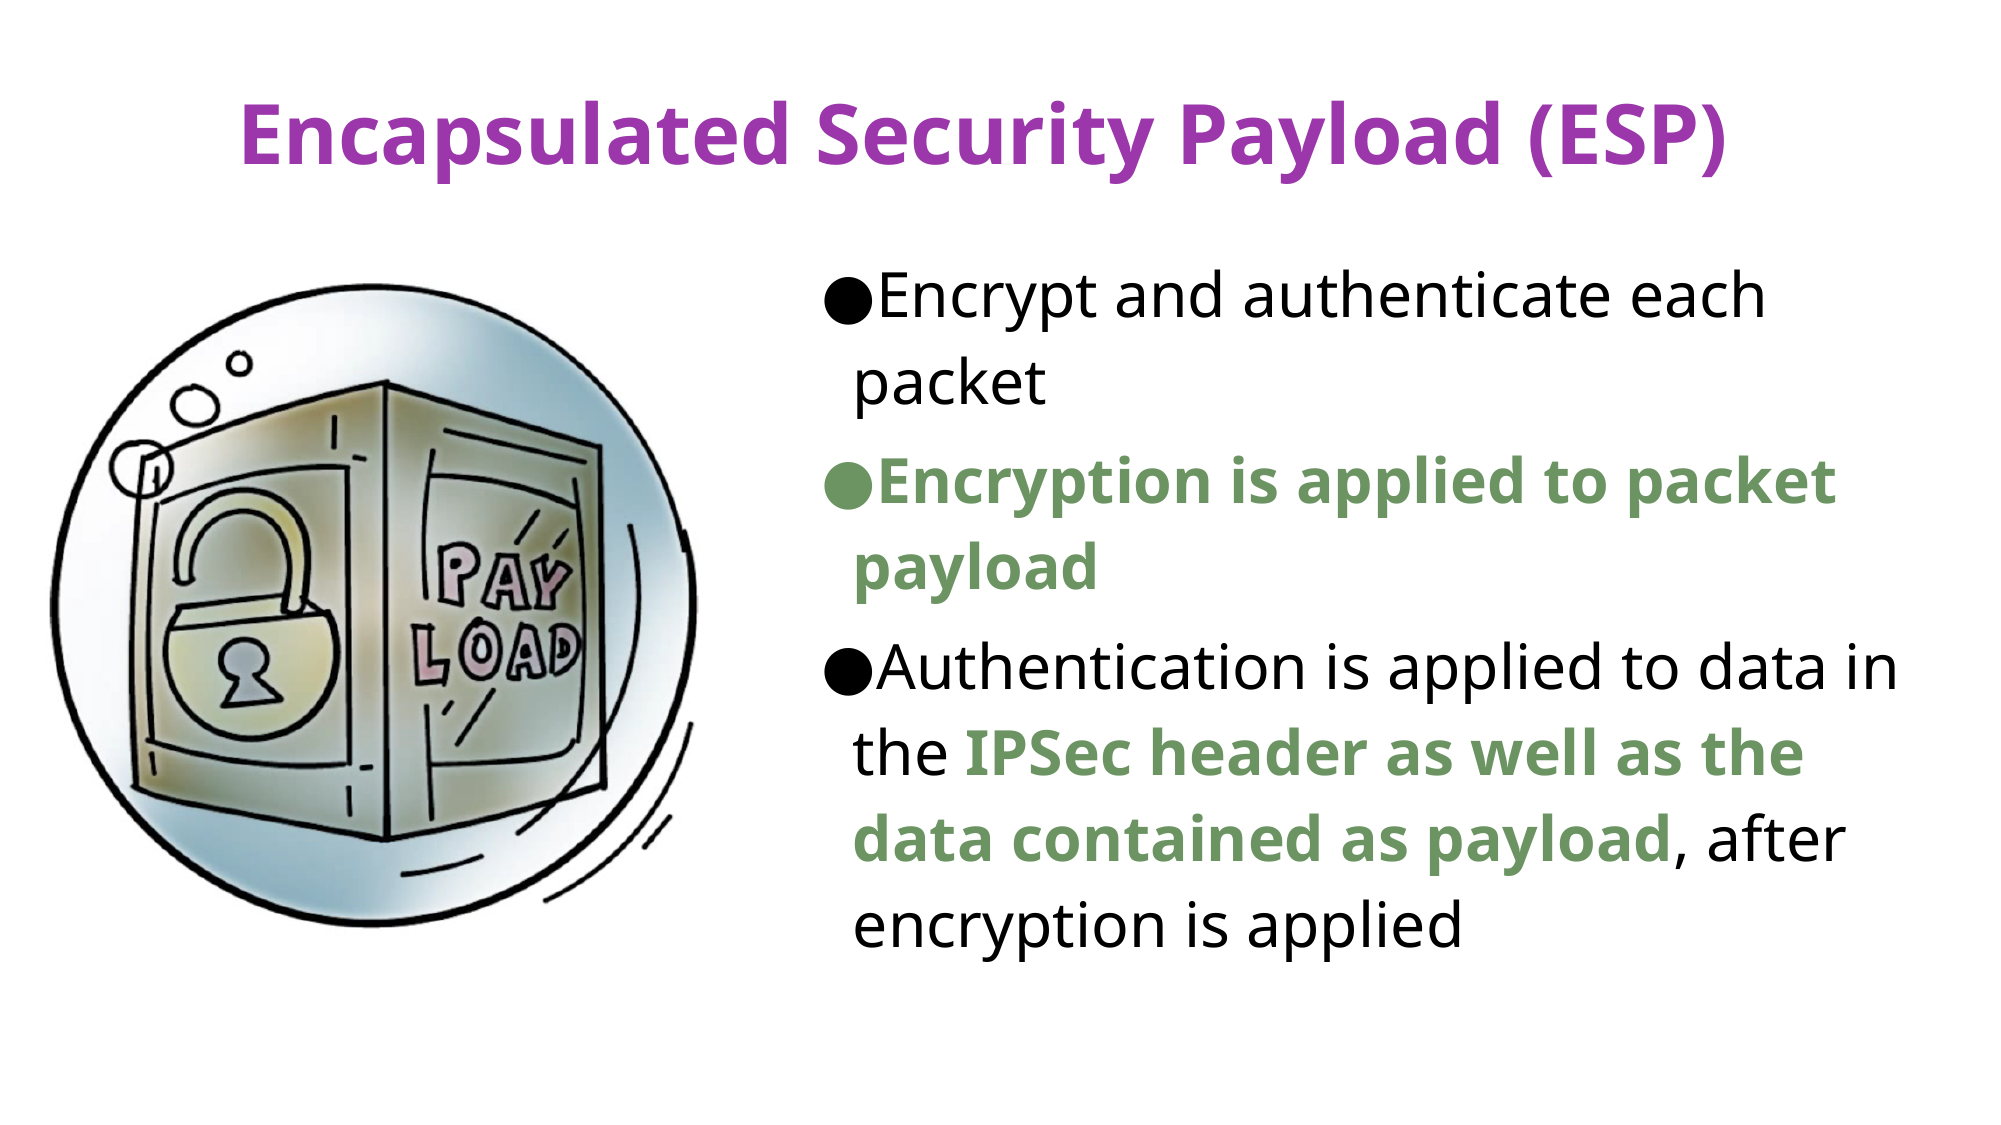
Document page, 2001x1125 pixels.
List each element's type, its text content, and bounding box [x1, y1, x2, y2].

picture [0, 242, 775, 1013]
title Encapsulated Security Payload (ESP) [133, 37, 1834, 225]
list Encrypt and authenticate each packet Encryption is applied to packet payload Authentication is applied to data in the IPSec header as well as the data contained as payload, after encryption is applied [777, 224, 1929, 1030]
